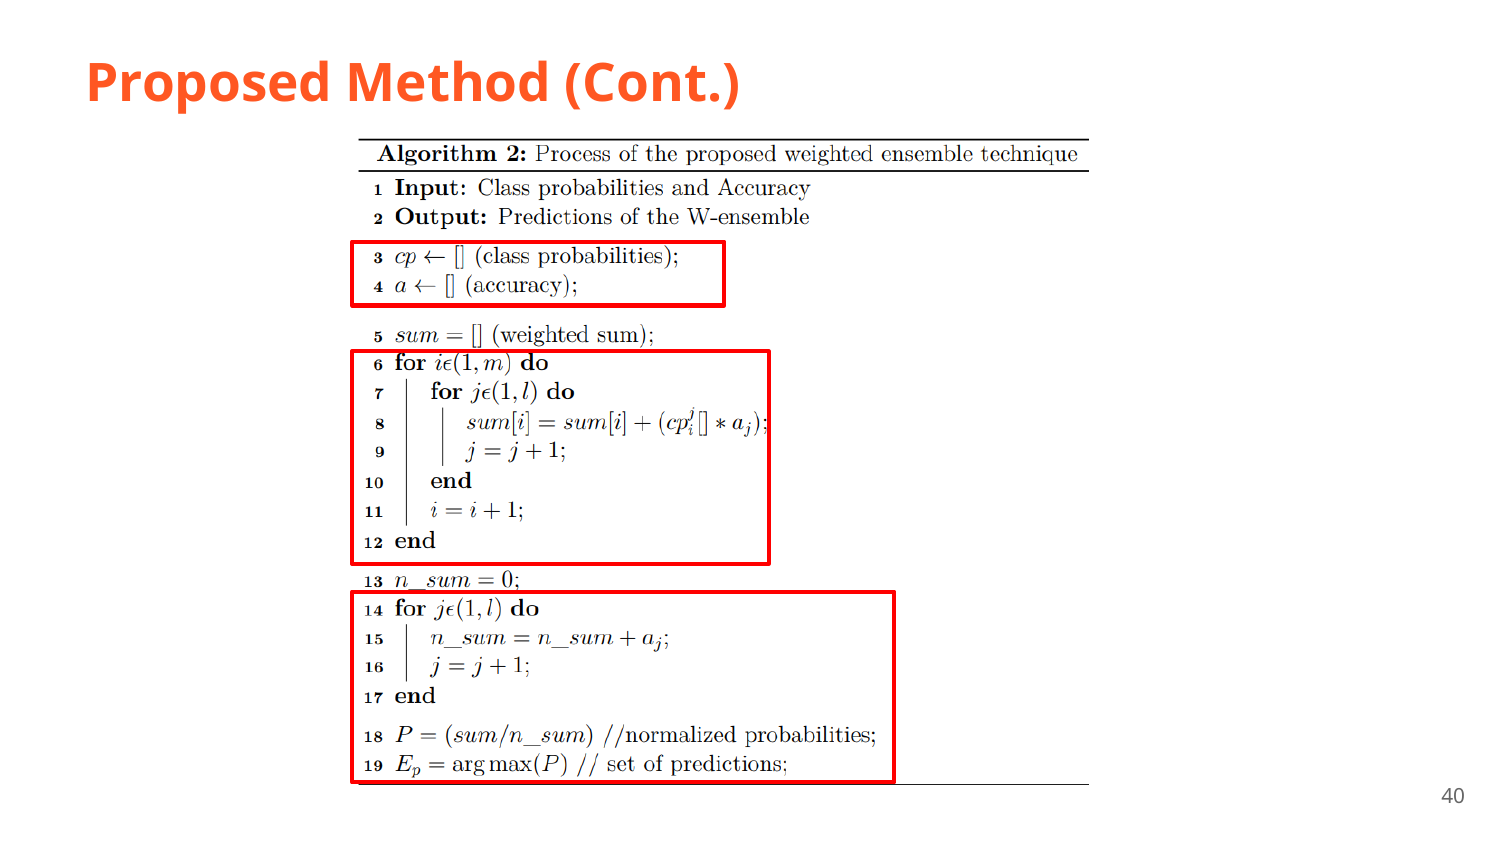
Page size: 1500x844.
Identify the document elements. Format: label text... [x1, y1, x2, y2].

picture [339, 127, 1089, 794]
title Proposed Method (Cont.) [70, 33, 1050, 128]
slide_number 40 [1389, 764, 1480, 830]
